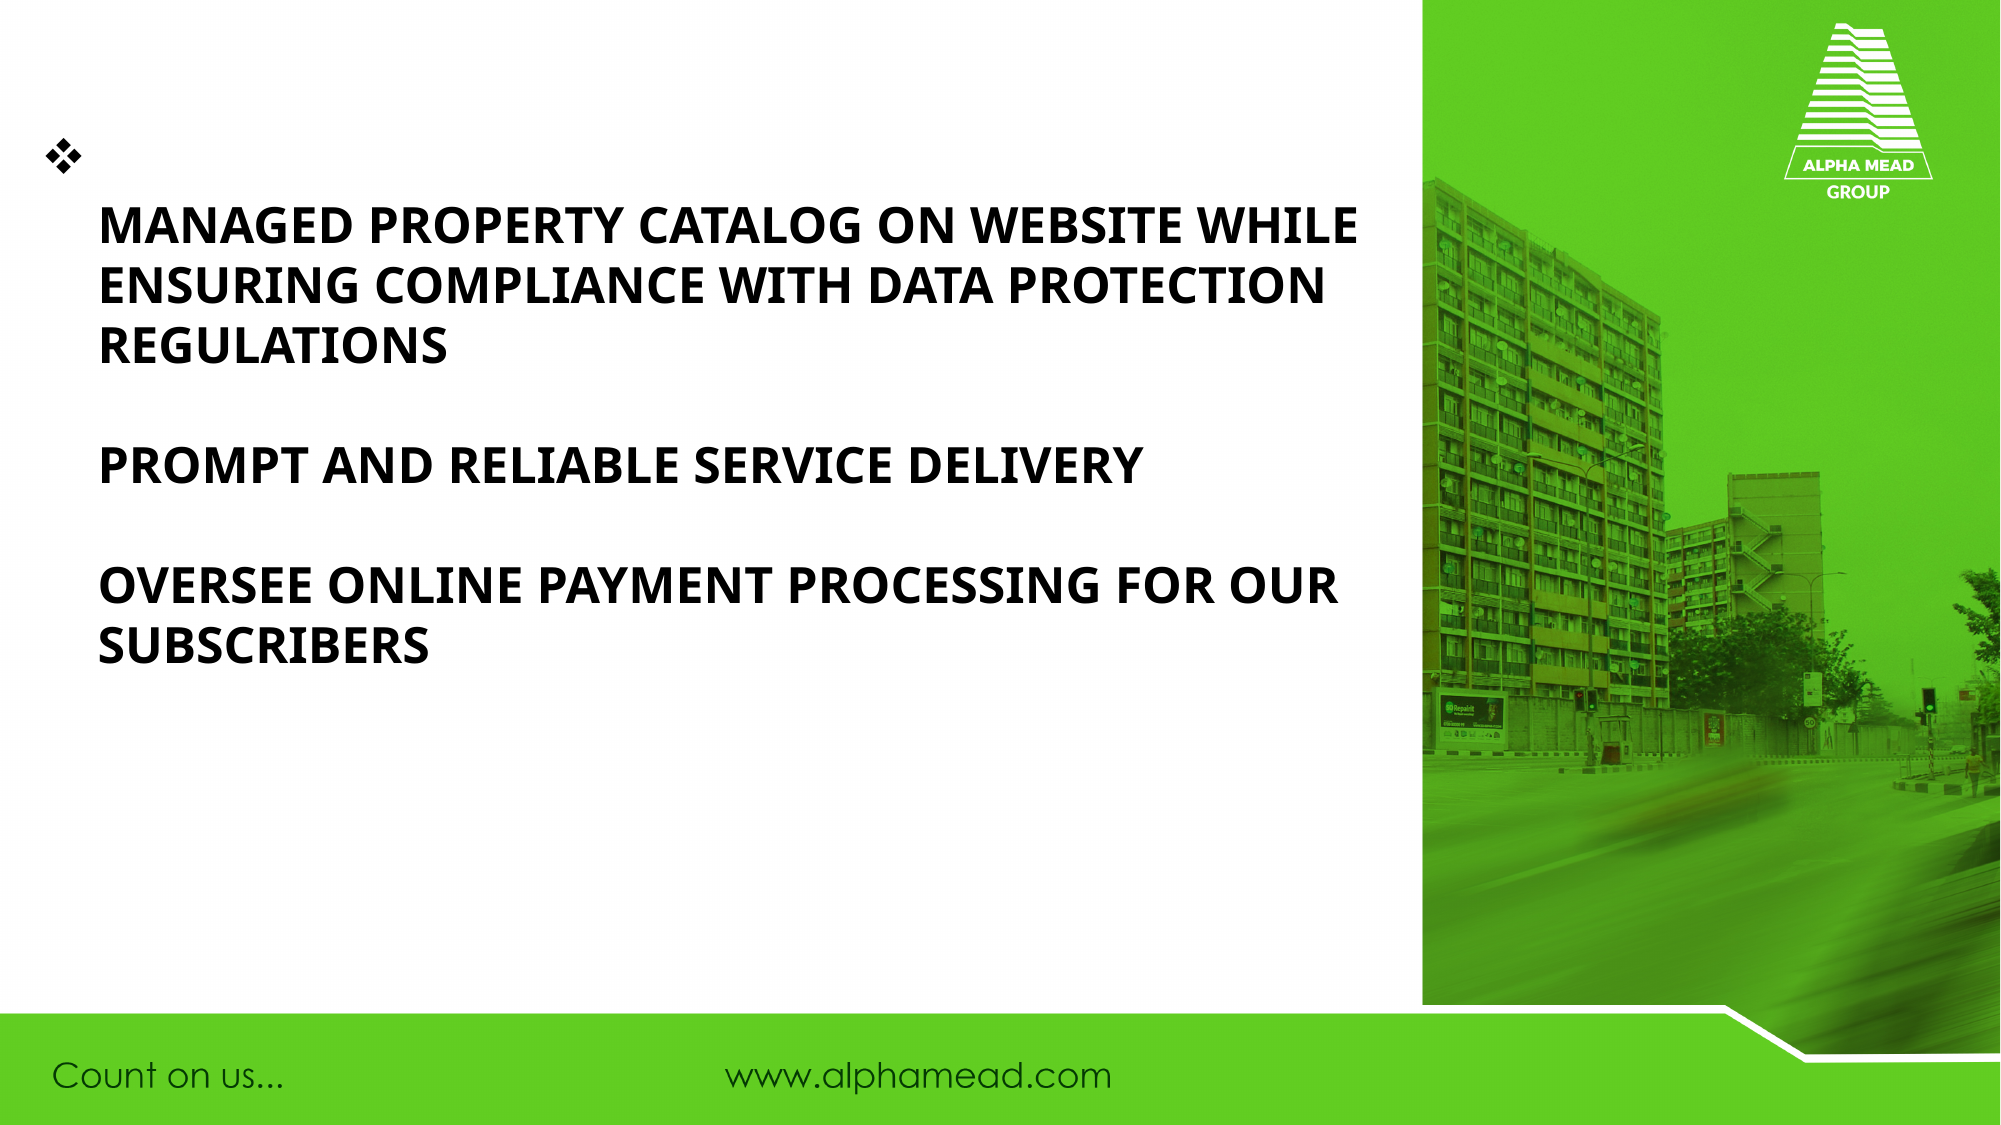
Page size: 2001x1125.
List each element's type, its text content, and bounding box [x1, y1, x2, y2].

picture [0, 0, 2001, 1125]
title MANAGED PROPERTY CATALOG ON WEBSITE WHILE ENSURING COMPLIANCE WITH DATA PROTECTION REGULATIONS PROMPT AND RELIABLE SERVICE DELIVERY OVERSEE ONLINE PAYMENT PROCESSING FOR OUR SUBSCRIBERS [26, 59, 1382, 897]
